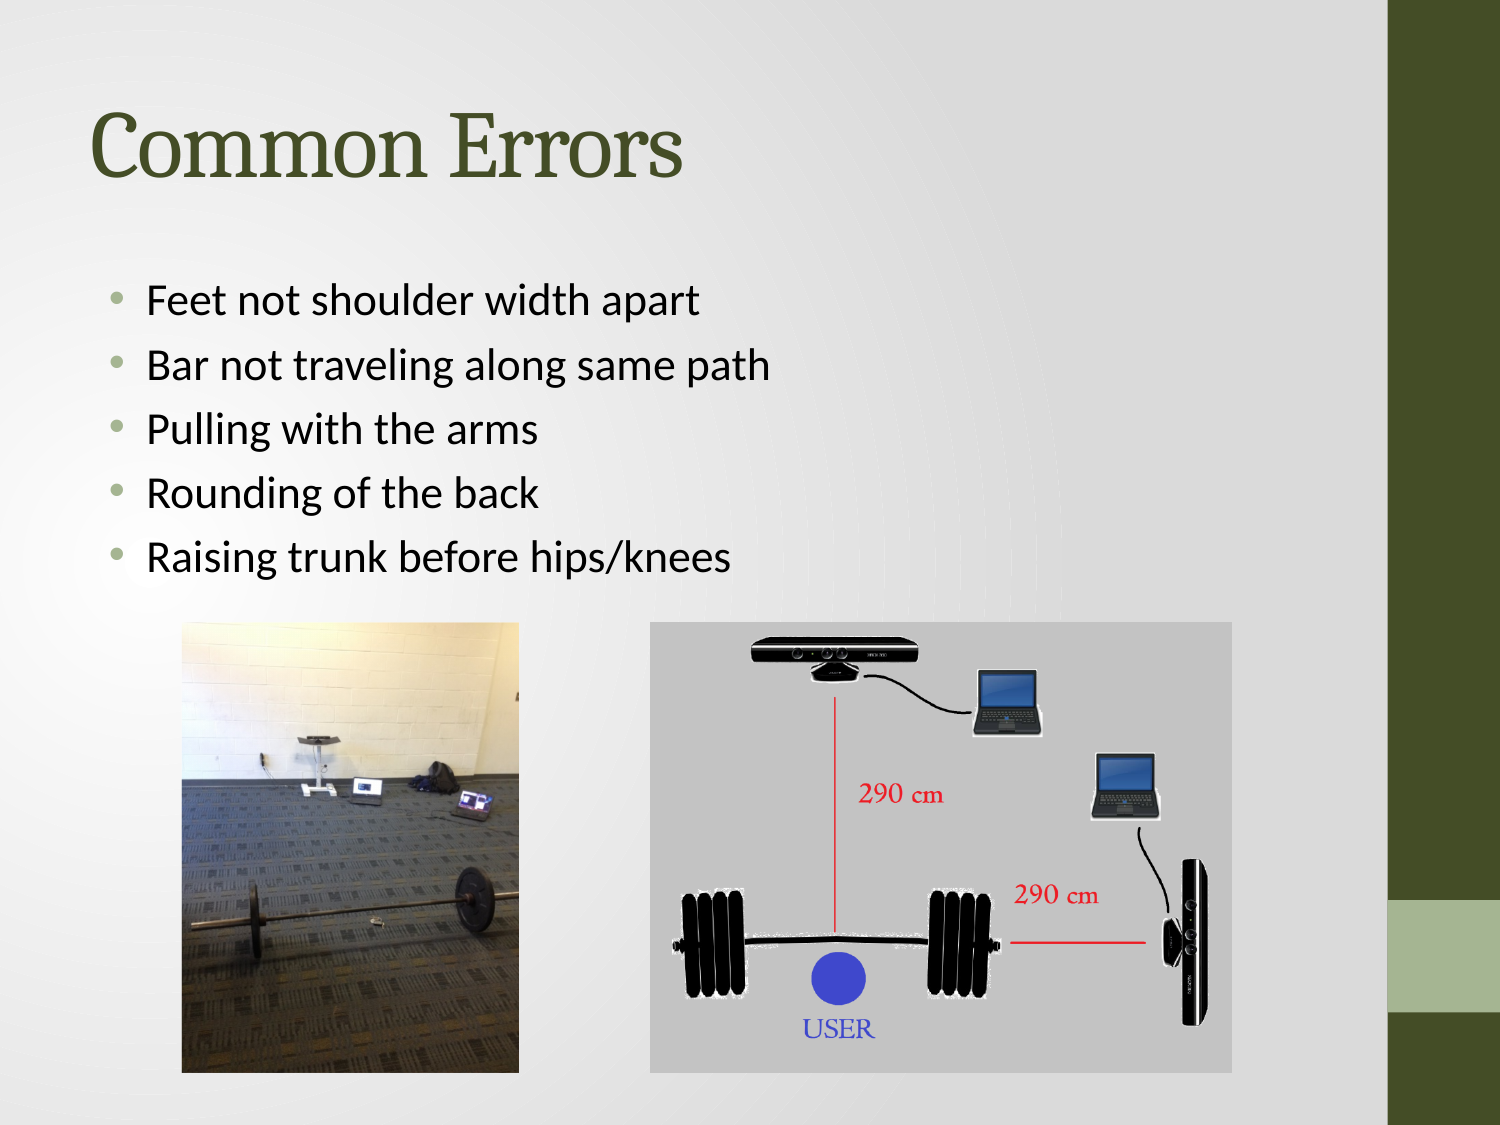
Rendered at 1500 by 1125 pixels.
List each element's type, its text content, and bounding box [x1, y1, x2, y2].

picture [124, 623, 576, 1072]
list Feet not shoulder width apart Bar not traveling along same path Pulling with the arms Rounding of the back Raising trunk before hips/knees [75, 262, 1325, 1050]
title Common Errors [75, 45, 1325, 233]
picture [649, 622, 1233, 1074]
